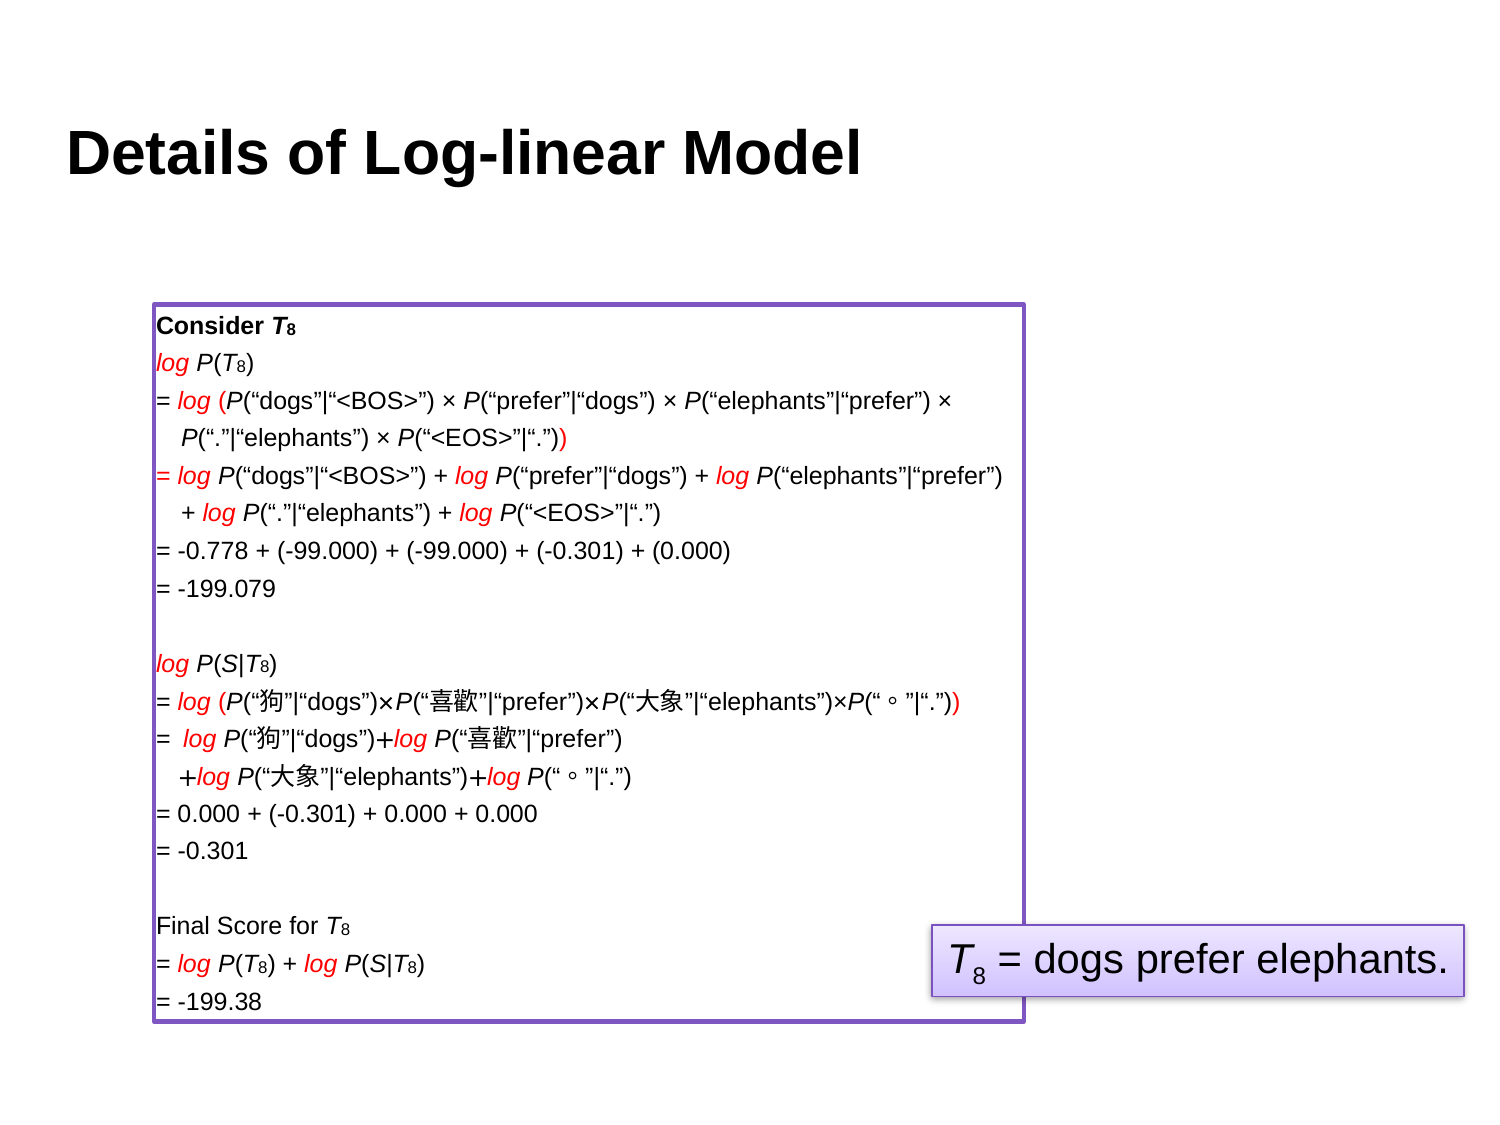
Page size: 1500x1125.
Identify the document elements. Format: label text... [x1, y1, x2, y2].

title Details of Log-linear Model [51, 97, 1449, 234]
picture [155, 306, 1022, 1020]
text_box T8 = dogs prefer elephants. [1026, 924, 1465, 997]
